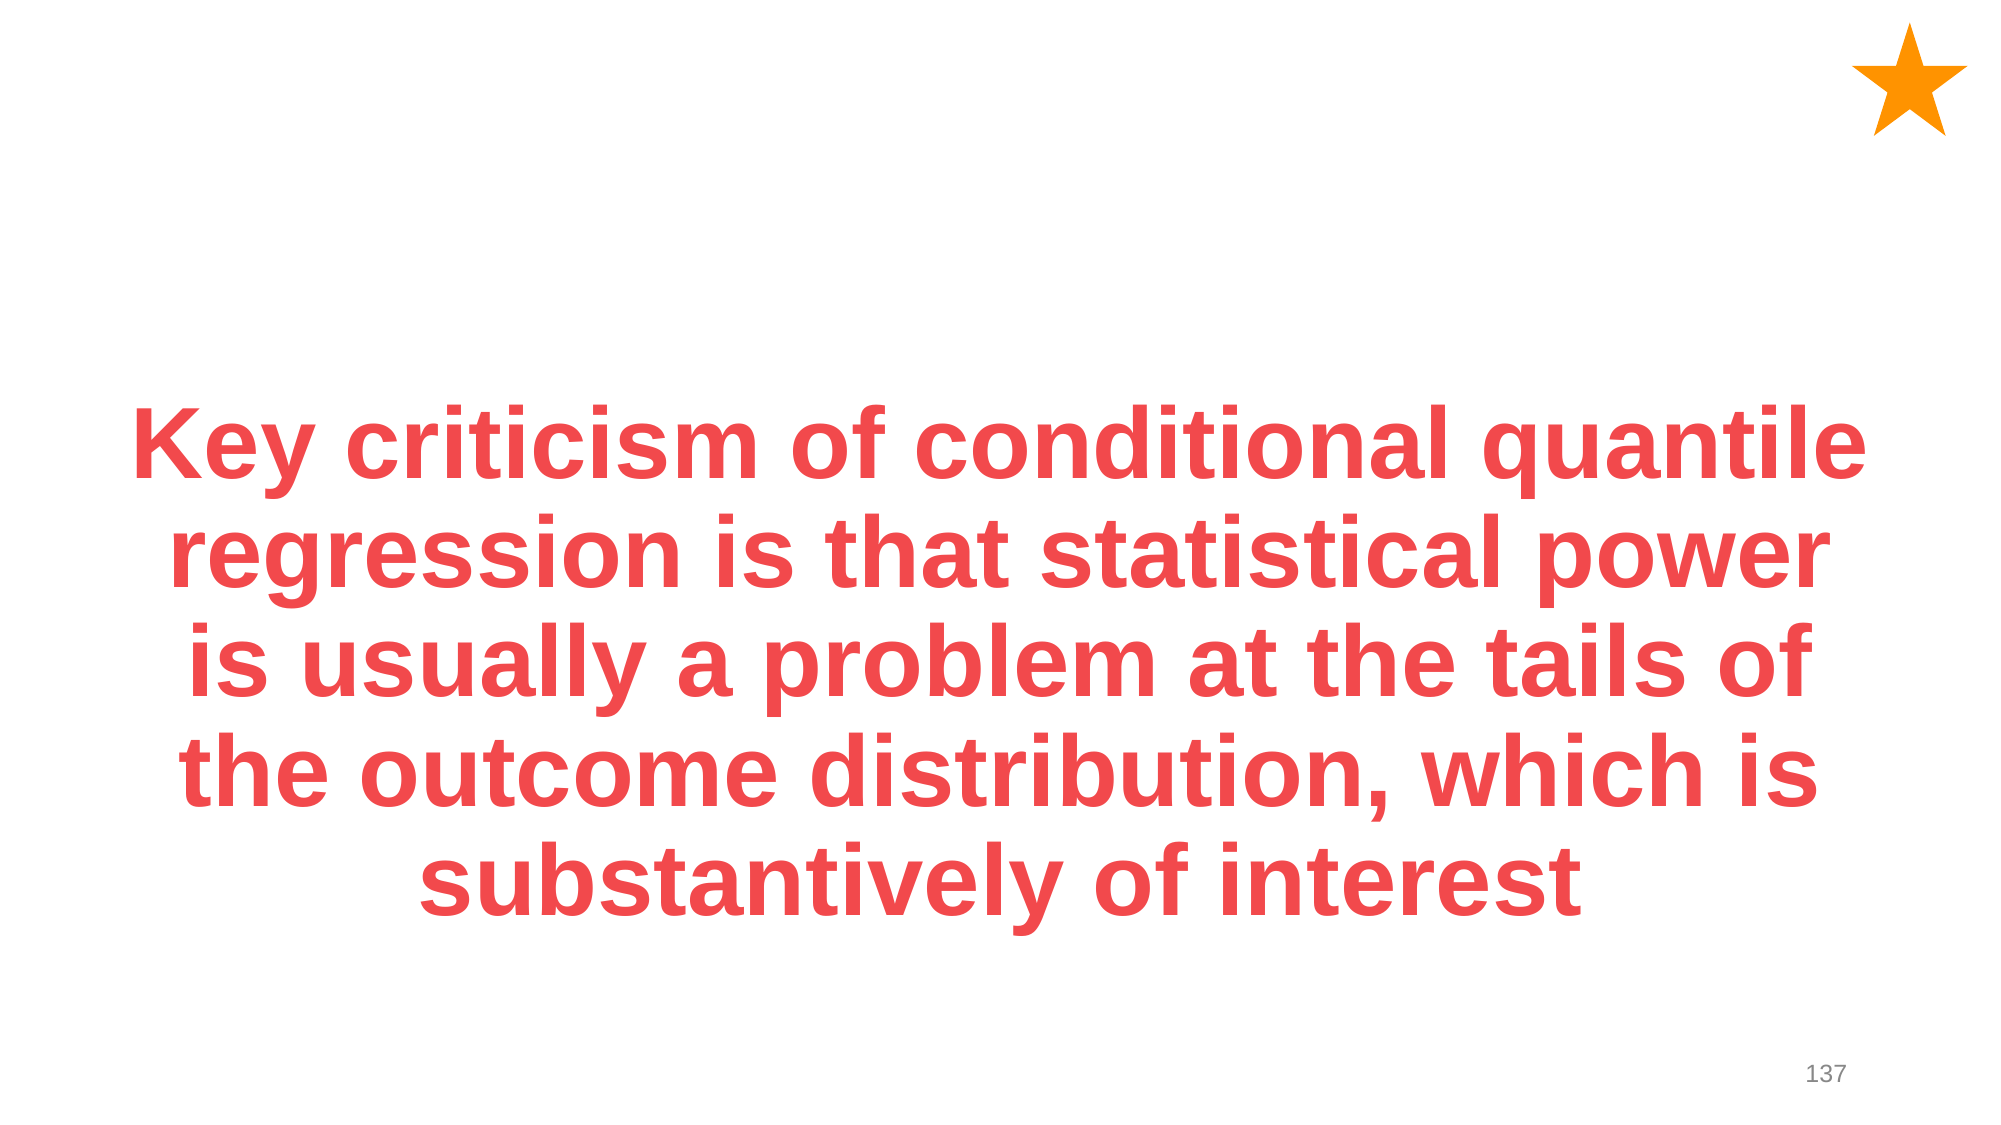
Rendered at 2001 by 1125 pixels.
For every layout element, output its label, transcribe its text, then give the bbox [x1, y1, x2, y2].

text_box [1854, 25, 1965, 134]
title Key criticism of conditional quantile regression is that statistical power is usually a problem at the tails of the outcome distribution, which is substantively of interest [113, 301, 1887, 945]
slide_number 137 [1412, 1042, 1863, 1103]
